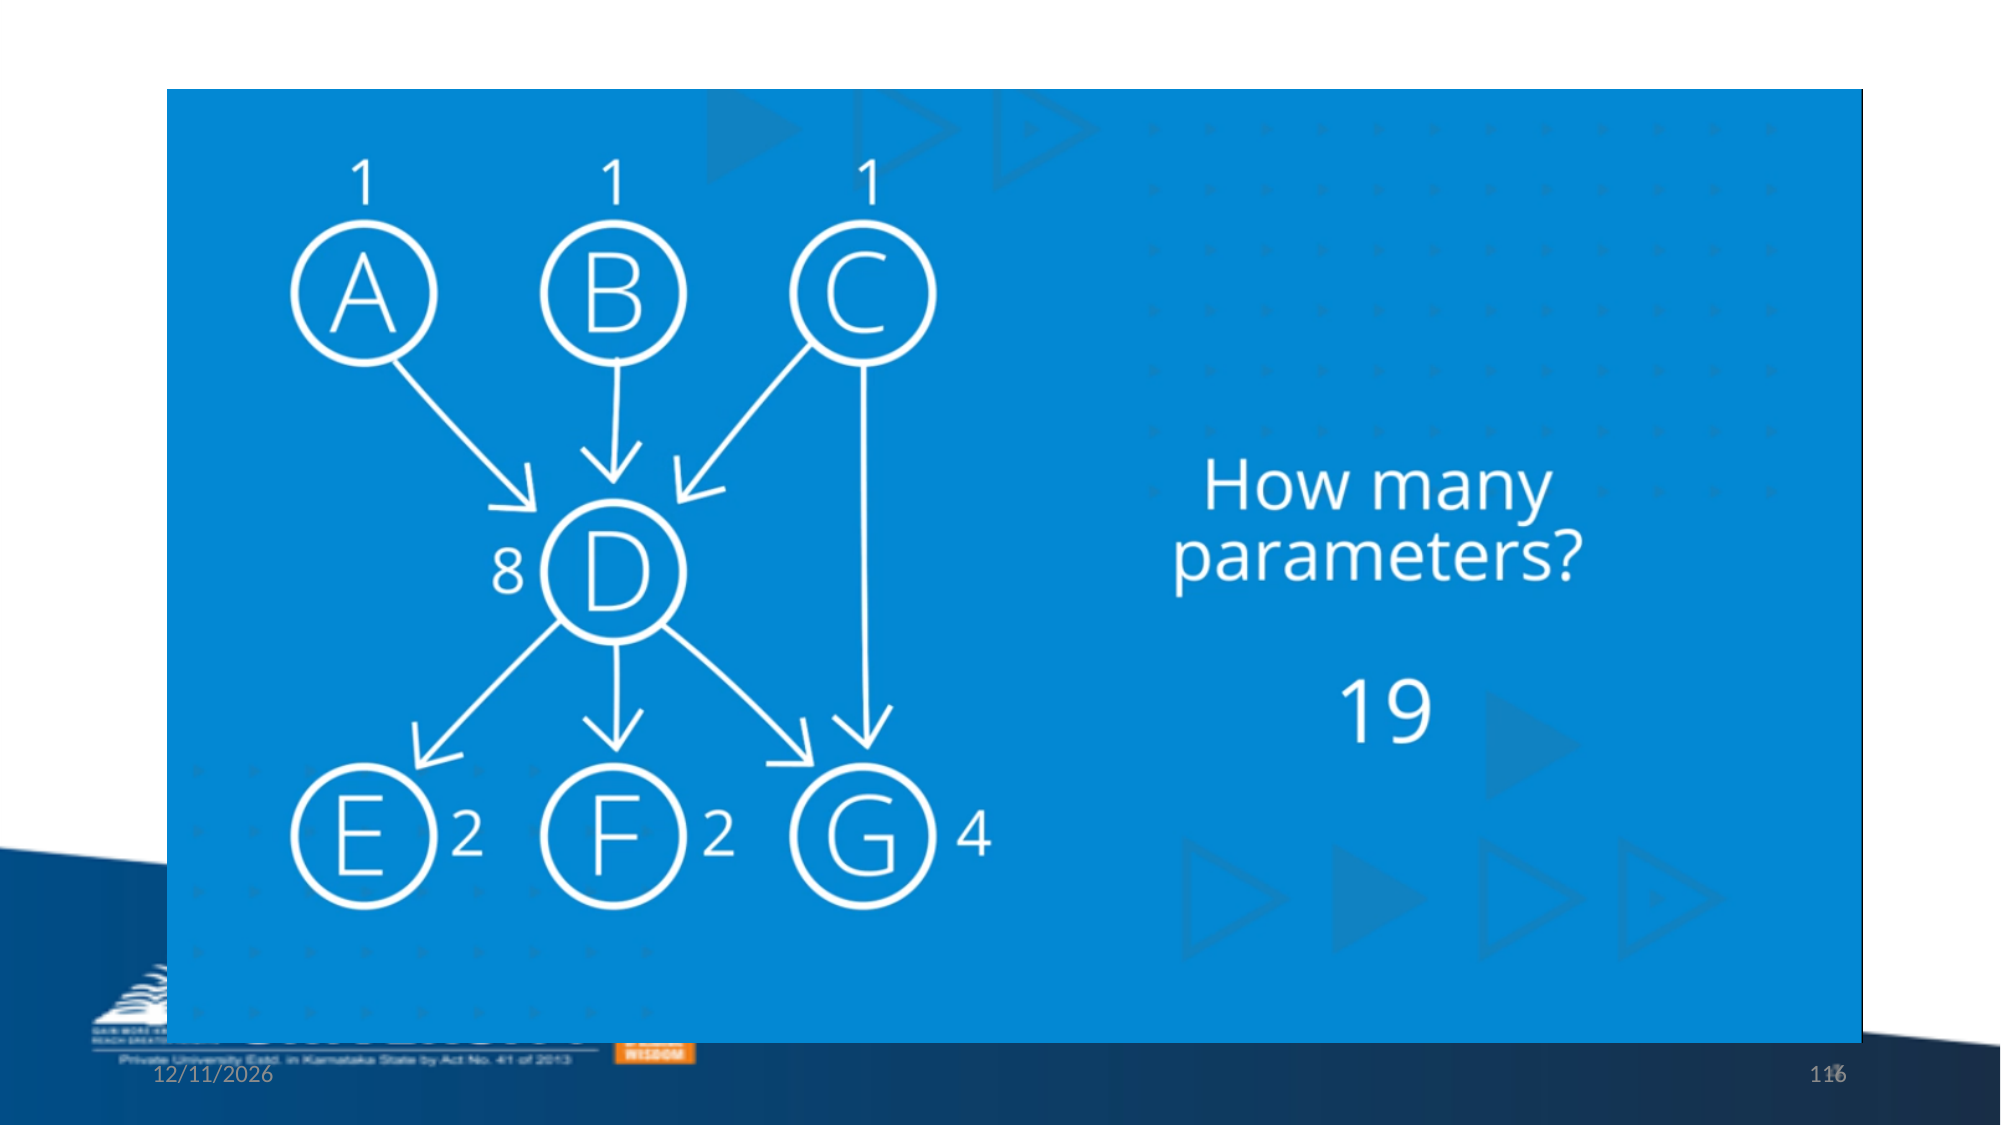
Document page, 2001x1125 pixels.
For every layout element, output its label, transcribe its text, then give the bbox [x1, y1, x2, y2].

slide_number 116 [1412, 1043, 1863, 1103]
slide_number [137, 1042, 588, 1103]
picture [0, 0, 2001, 1125]
